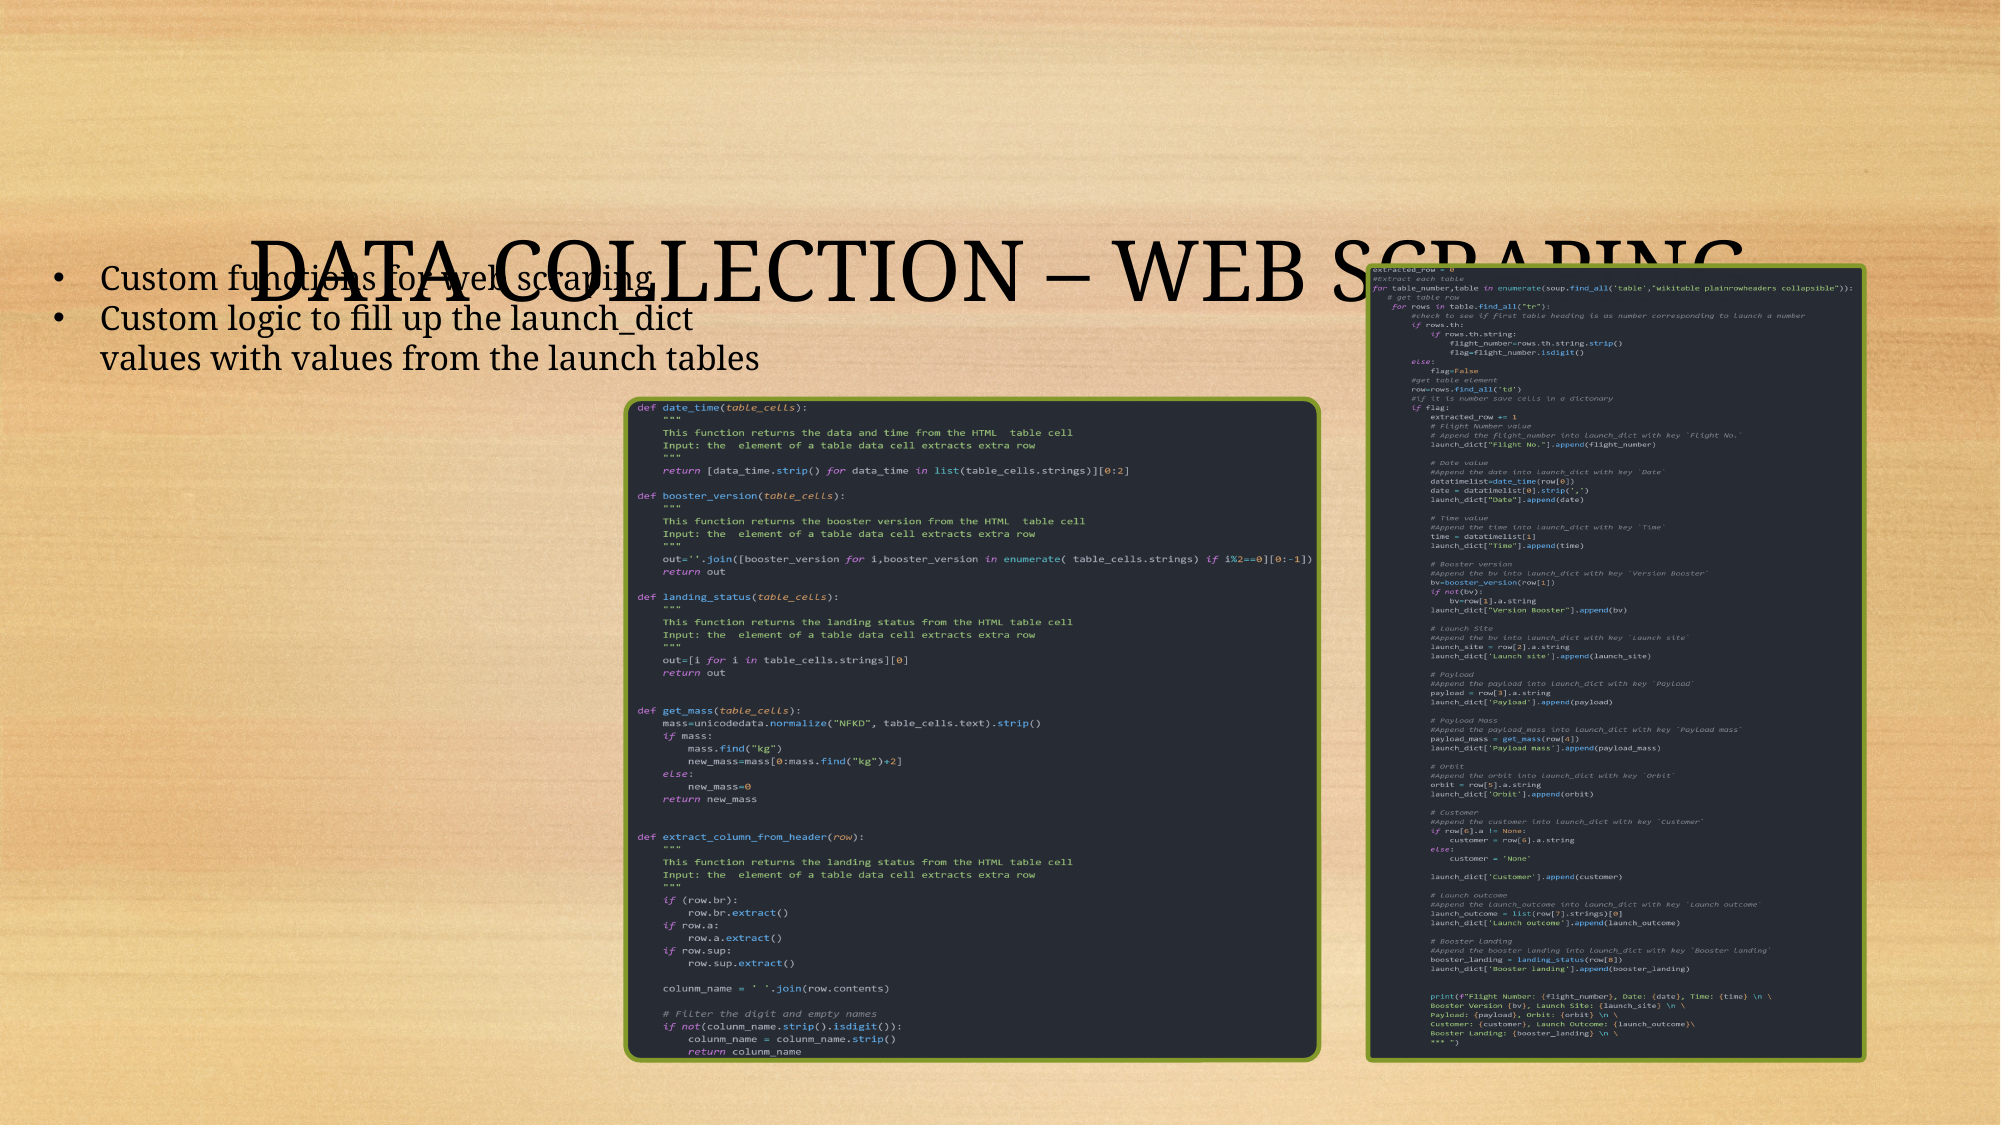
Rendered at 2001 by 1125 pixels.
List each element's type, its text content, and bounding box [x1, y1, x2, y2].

text_box Custom functions for web scraping Custom logic to fill up the launch_dict values with values from the launch tables [38, 249, 780, 385]
picture [0, 0, 2001, 1125]
title DATA COLLECTION – WEB SCRAPING [212, 161, 1788, 375]
